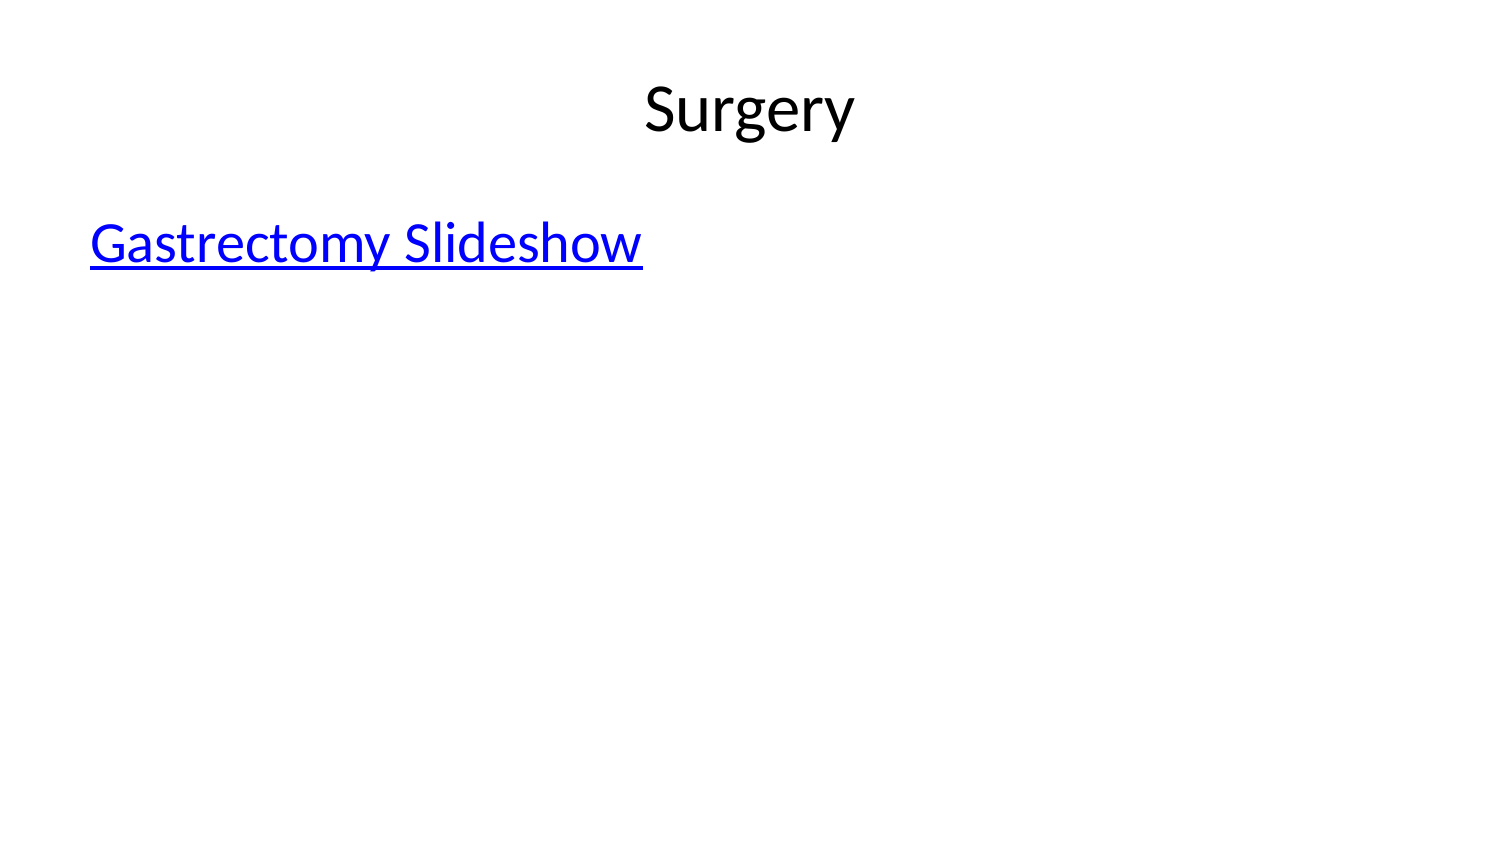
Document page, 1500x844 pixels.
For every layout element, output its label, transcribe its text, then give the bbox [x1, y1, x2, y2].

list Gastrectomy Slideshow [75, 196, 1425, 754]
title Surgery [75, 33, 1425, 175]
